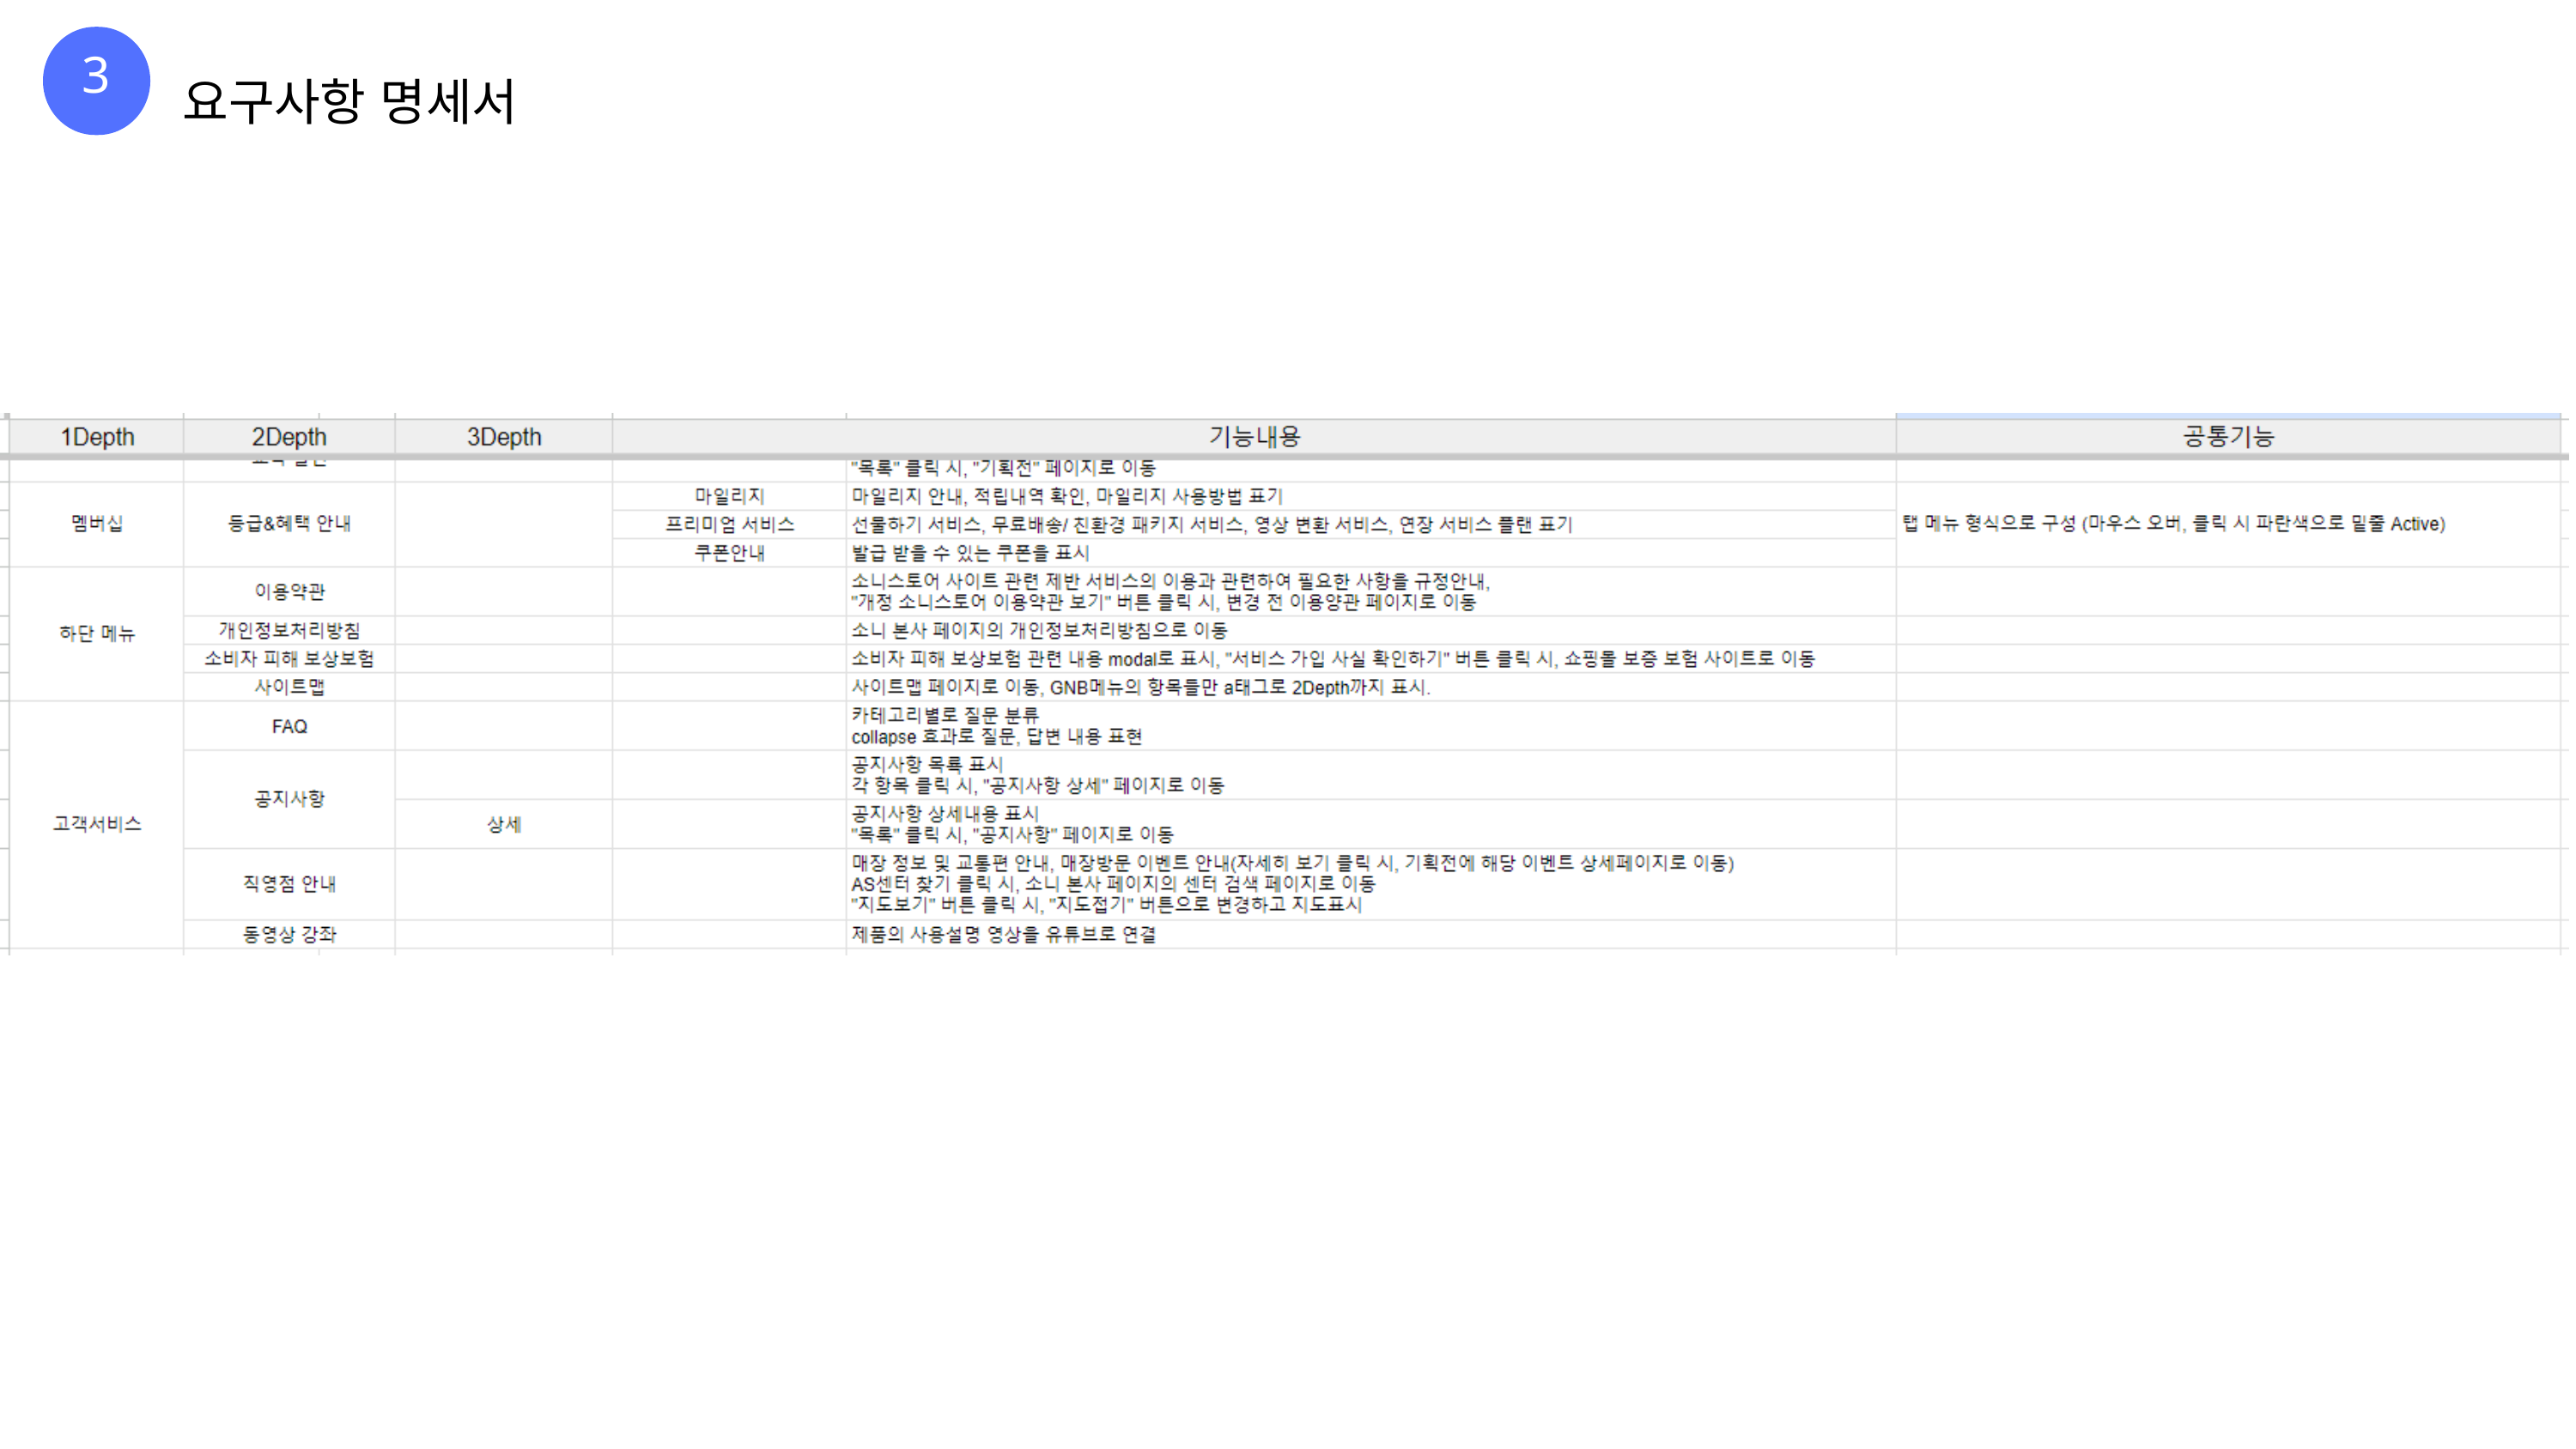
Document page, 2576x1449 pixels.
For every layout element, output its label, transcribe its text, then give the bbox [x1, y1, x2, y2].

text_box 요구사항 명세서 [182, 8, 994, 131]
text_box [42, 26, 151, 136]
picture [0, 412, 2569, 955]
